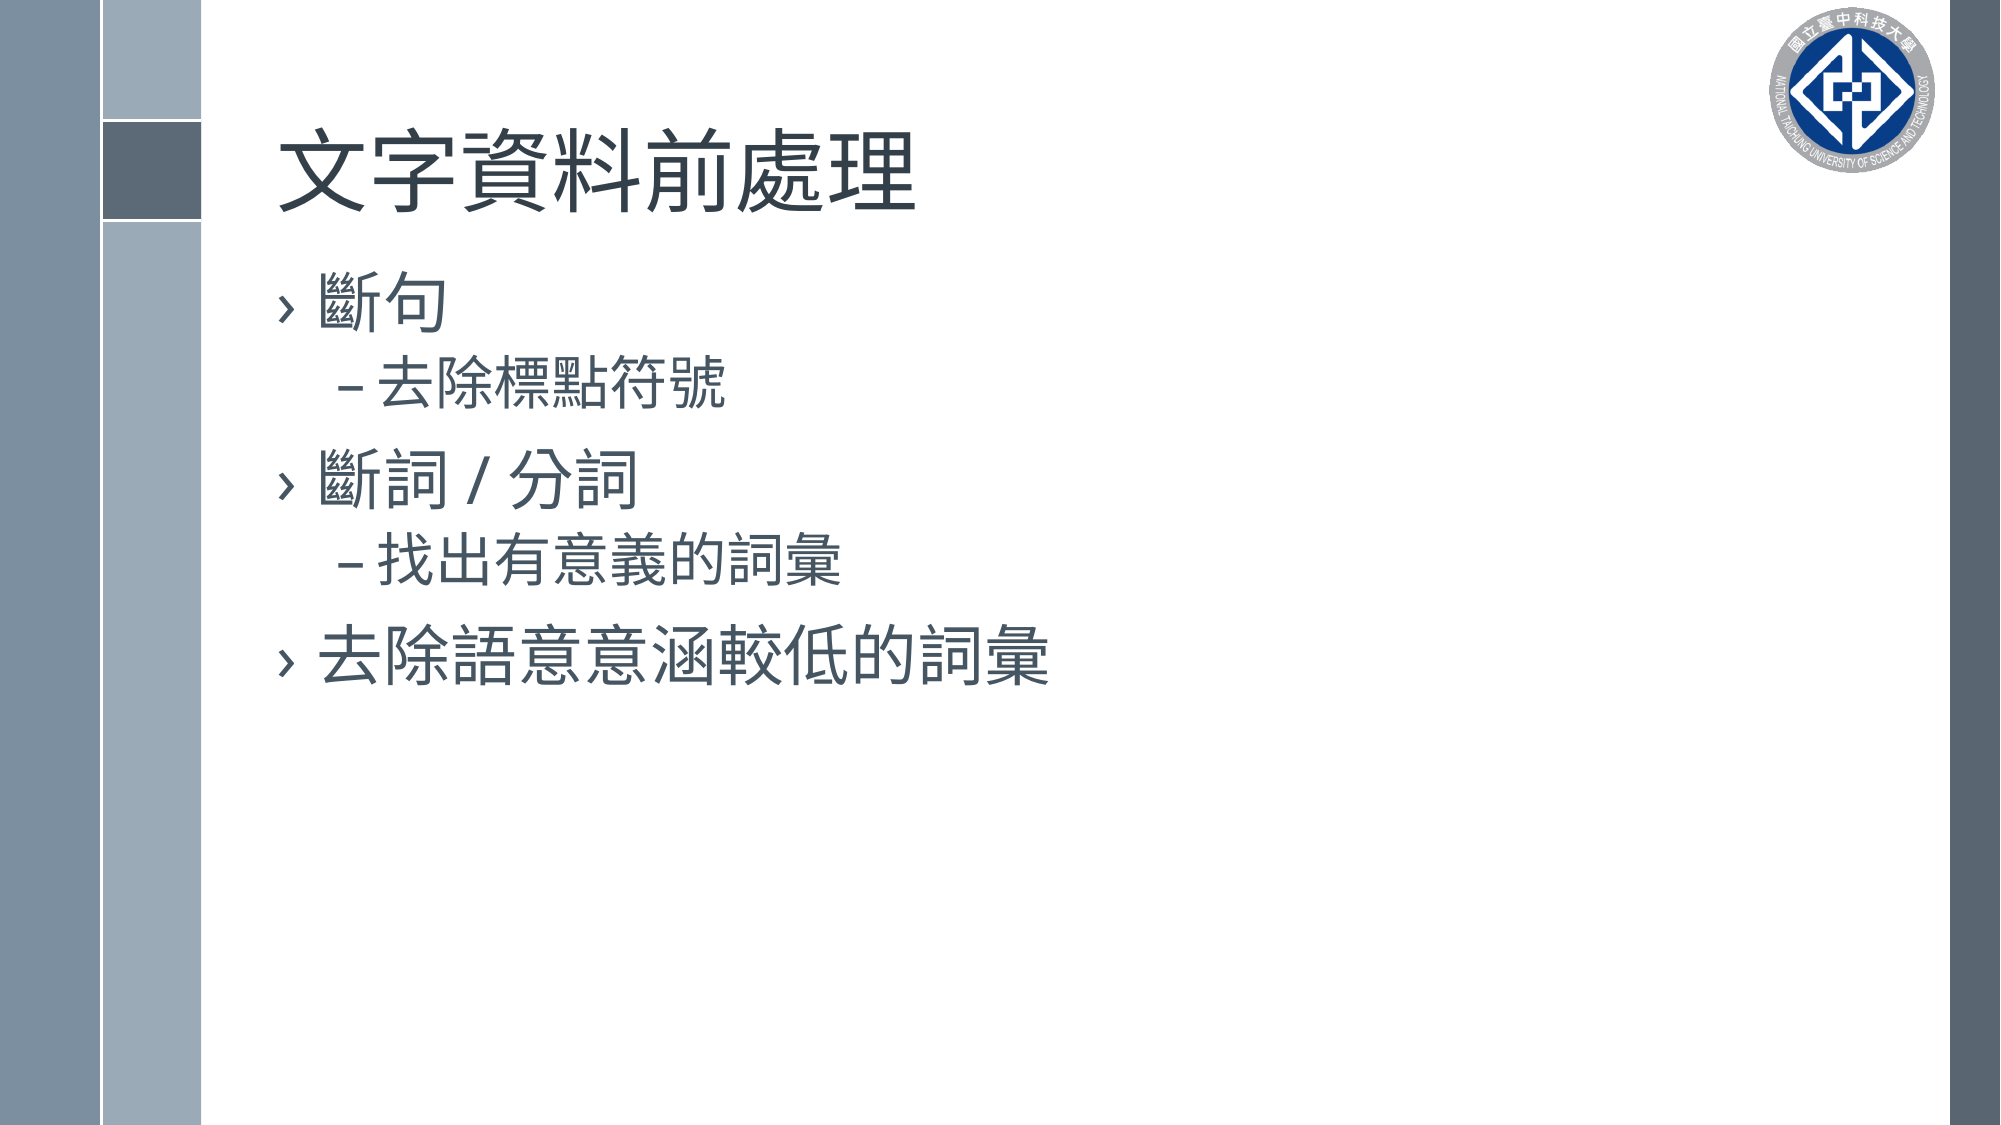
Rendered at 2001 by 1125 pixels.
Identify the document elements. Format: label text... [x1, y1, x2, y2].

picture [1769, 7, 1935, 173]
list 斷句 去除標點符號 斷詞/分詞 找出有意義的詞彙 去除語意意涵較低的詞彙 [261, 262, 1867, 1013]
title 文字資料前處理 [261, 29, 1867, 233]
